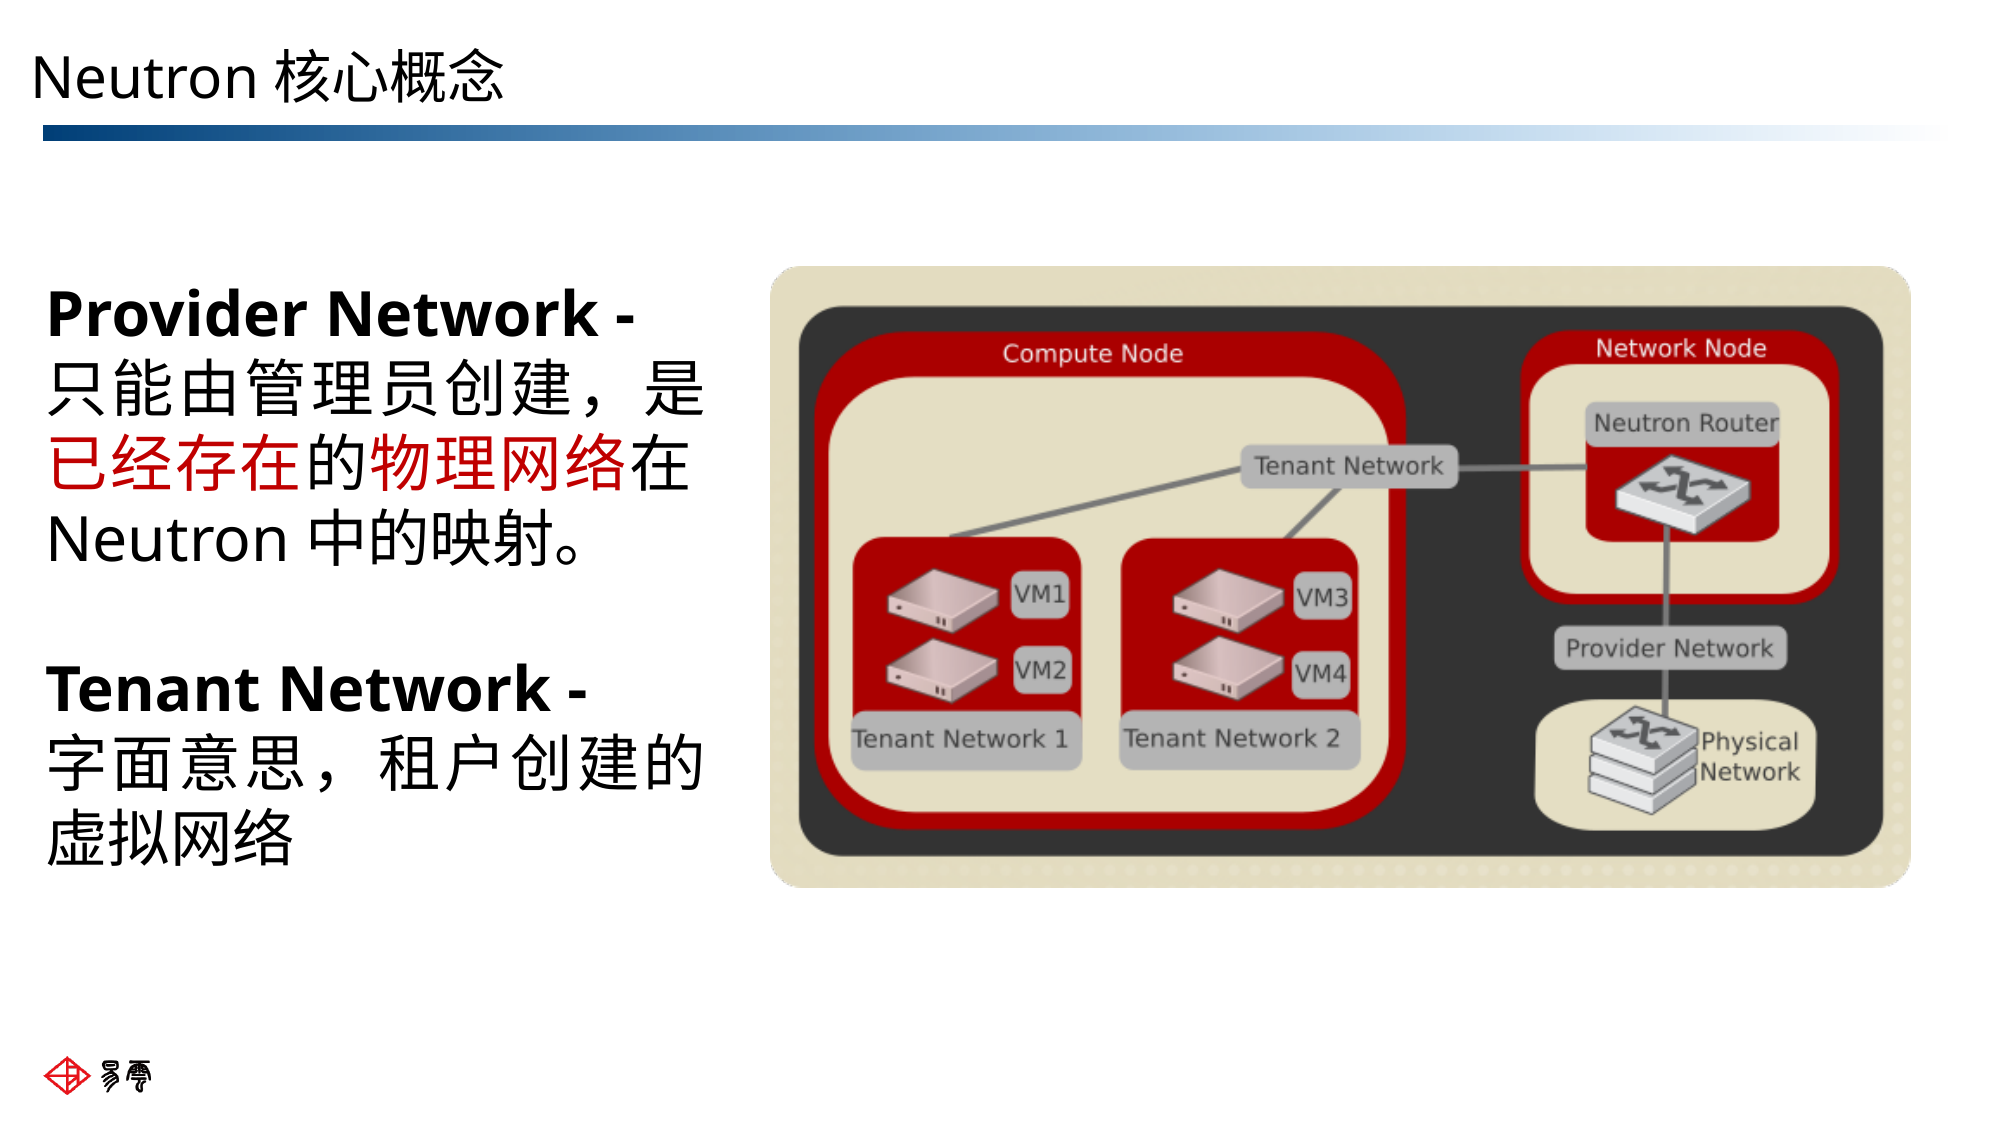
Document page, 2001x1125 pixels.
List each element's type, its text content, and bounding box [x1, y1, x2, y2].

picture [770, 266, 1911, 889]
text_box Neutron核心概念 [16, 32, 521, 118]
picture [43, 1056, 151, 1095]
text_box Provider Network - 只能由管理员创建，是已经存在的物理网络在Neutron中的映射。 Tenant Network - 字面意思，租户创建的虚拟网络 [30, 266, 722, 882]
